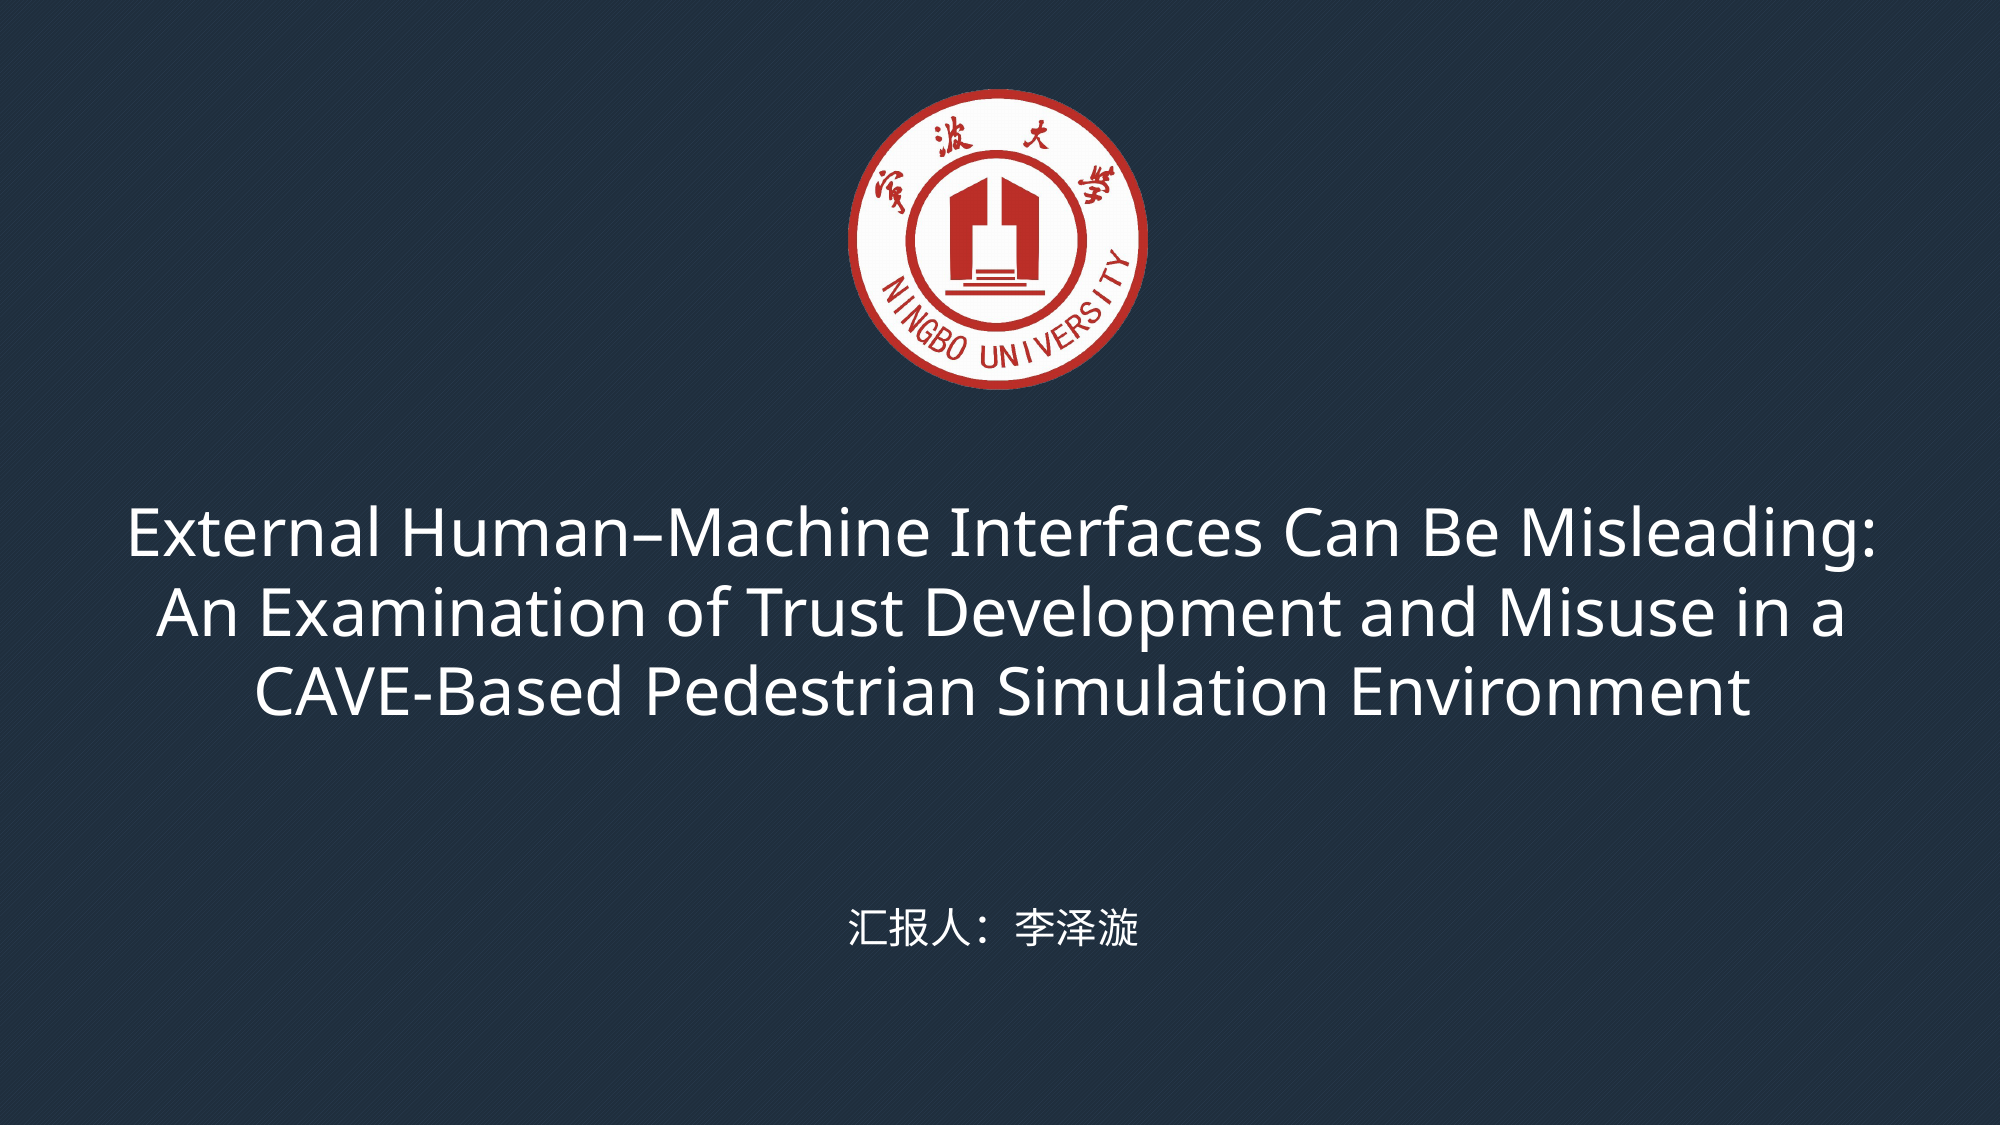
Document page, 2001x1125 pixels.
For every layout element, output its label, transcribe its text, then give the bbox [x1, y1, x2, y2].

picture [848, 89, 1148, 390]
text_box 汇报人：李泽漩 [832, 893, 1164, 959]
text_box External Human–Machine Interfaces Can Be Misleading: An Examination of Trust Development and Misuse in a CAVE-Based Pedestrian Simulation Environment [65, 481, 1941, 737]
